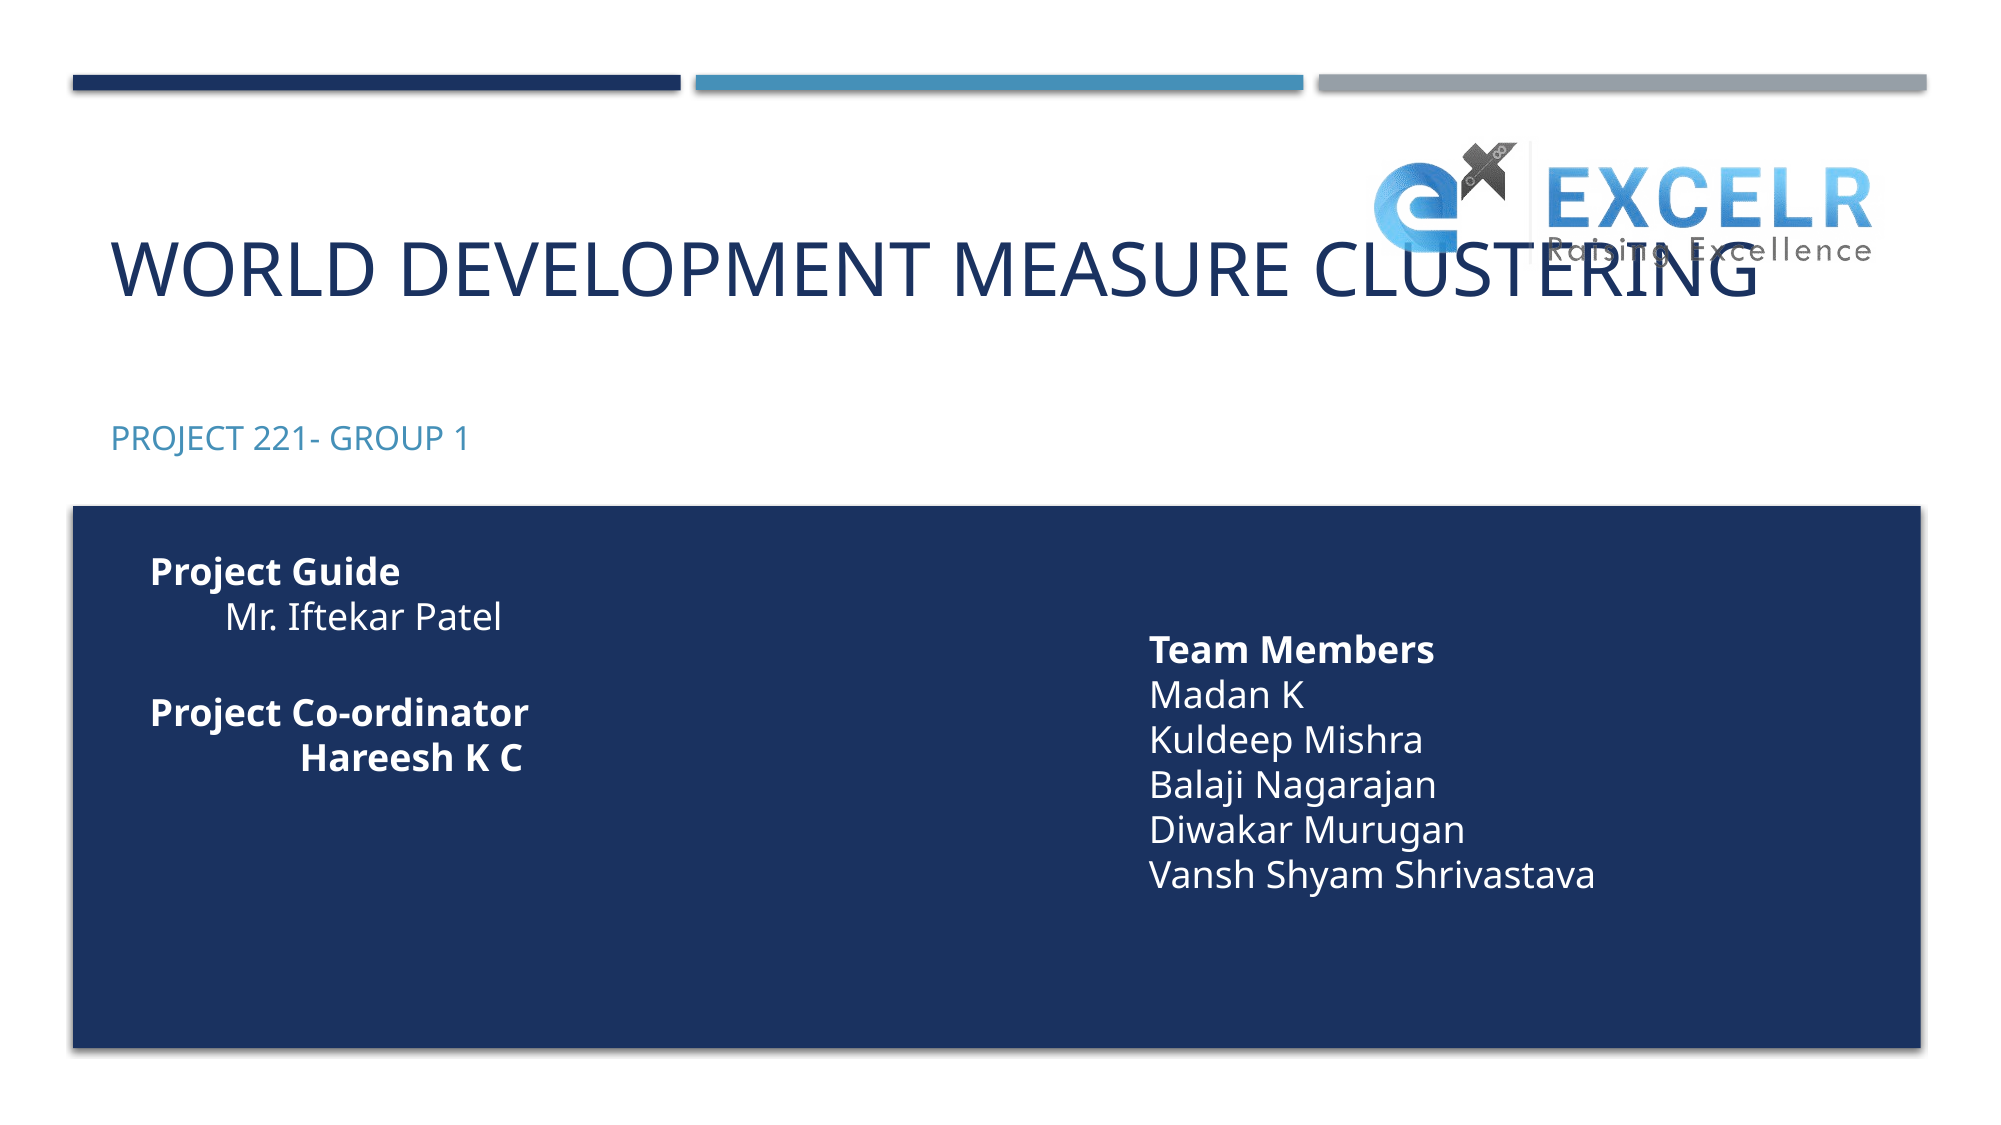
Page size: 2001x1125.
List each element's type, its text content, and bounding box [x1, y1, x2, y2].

title World development measure clustering [95, 167, 1899, 409]
text_box Project Co-ordinator Hareesh K C [134, 681, 866, 787]
picture [1366, 128, 1906, 279]
subtitle Project 221- Group 1 [95, 409, 1899, 507]
text_box Project Guide Mr. Iftekar Patel [134, 540, 866, 646]
text_box Team Members Madan K Kuldeep Mishra Balaji Nagarajan Diwakar Murugan Vansh Shyam Shrivastava [1134, 618, 1866, 904]
